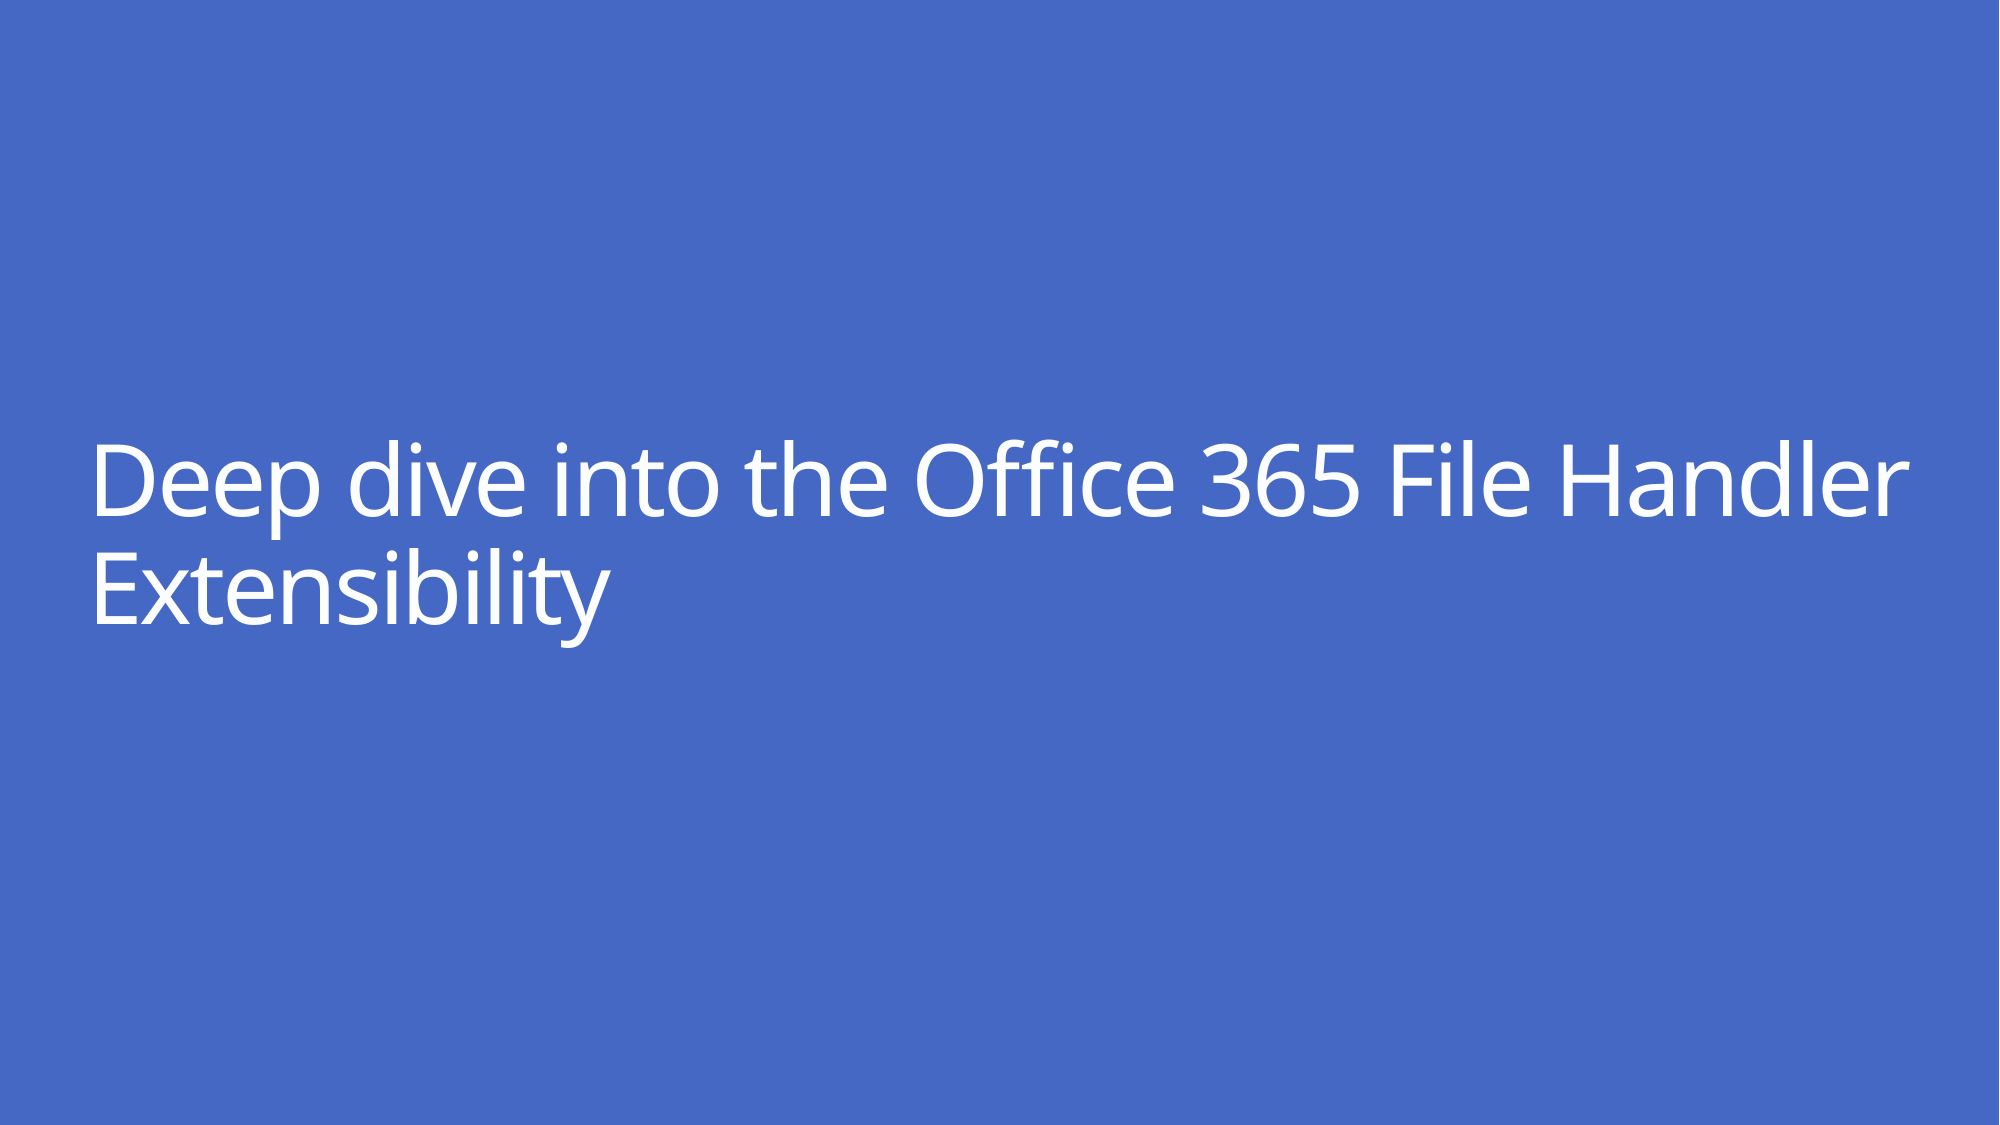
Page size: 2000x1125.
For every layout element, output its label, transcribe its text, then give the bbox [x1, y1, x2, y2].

title Deep dive into the Office 365 File Handler Extensibility [87, 379, 1912, 697]
